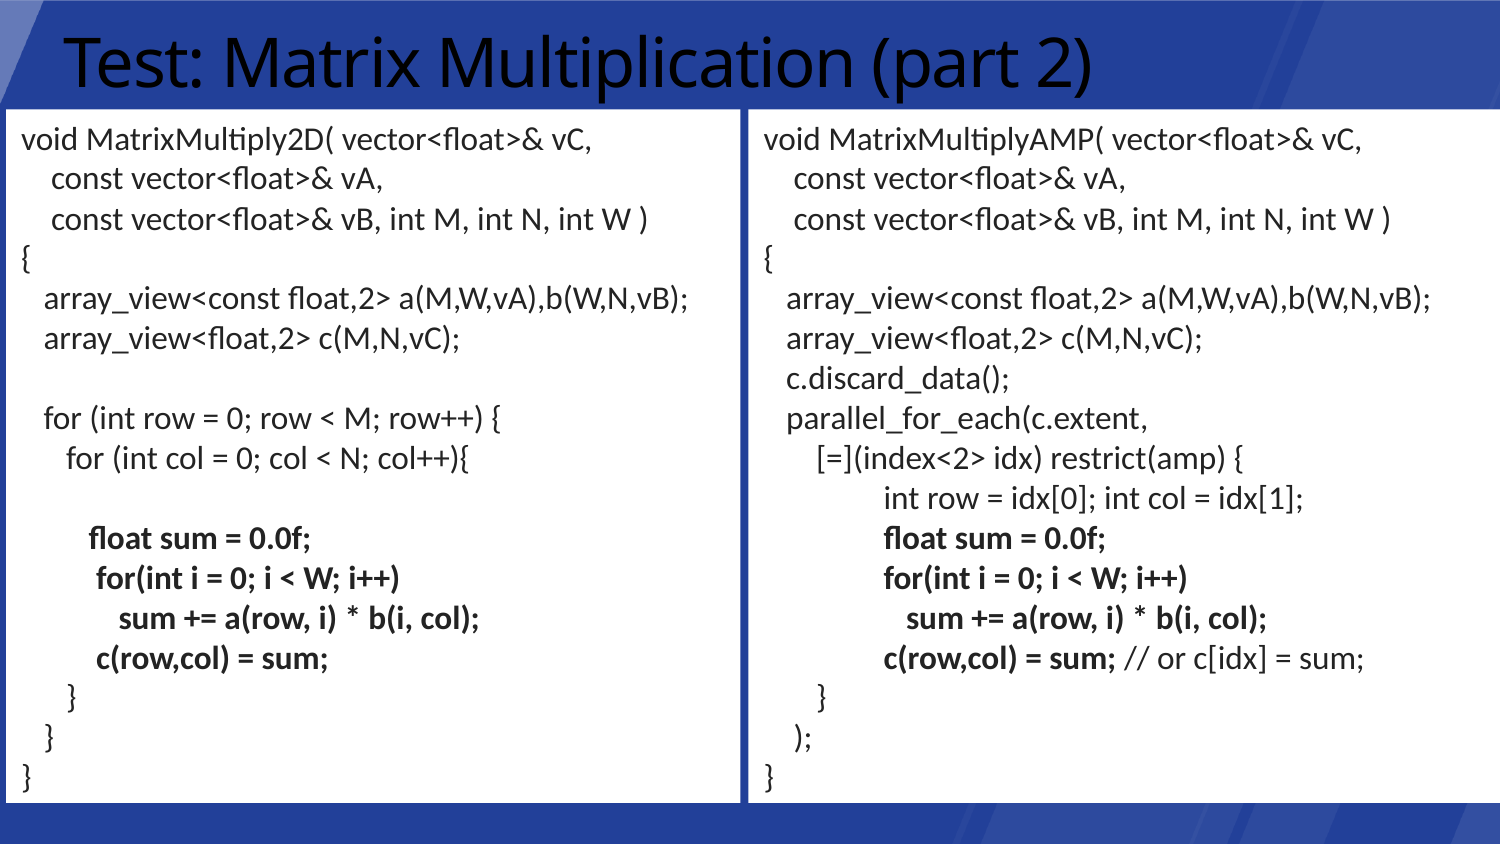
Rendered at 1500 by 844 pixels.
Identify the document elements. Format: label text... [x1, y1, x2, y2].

title Test: Matrix Multiplication (part 2) [63, 28, 1436, 104]
picture [0, 0, 1500, 844]
text_box void MatrixMultiply2D( vector<float>& vC, const vector<float>& vA, const vector<float>& vB, int M, int N, int W ) { array_view<const float,2> a(M,W,vA),b(W,N,vB); array_view<float,2> c(M,N,vC); for (int row = 0; row < M; row++) { for (int col = 0; col < N; col++){ float sum = 0.0f; for(int i = 0; i < W; i++) sum += a(row, i) * b(i, col); c(row,col) = sum; } } } [6, 109, 741, 803]
text_box void MatrixMultiplyAMP( vector<float>& vC, const vector<float>& vA, const vector<float>& vB, int M, int N, int W ) { array_view<const float,2> a(M,W,vA),b(W,N,vB); array_view<float,2> c(M,N,vC); c.discard_data(); parallel_for_each(c.extent, [=](index<2> idx) restrict(amp) { int row = idx[0]; int col = idx[1]; float sum = 0.0f; for(int i = 0; i < W; i++) sum += a(row, i) * b(i, col); c(row,col) = sum; // or c[idx] = sum; } ); } [748, 109, 1500, 803]
